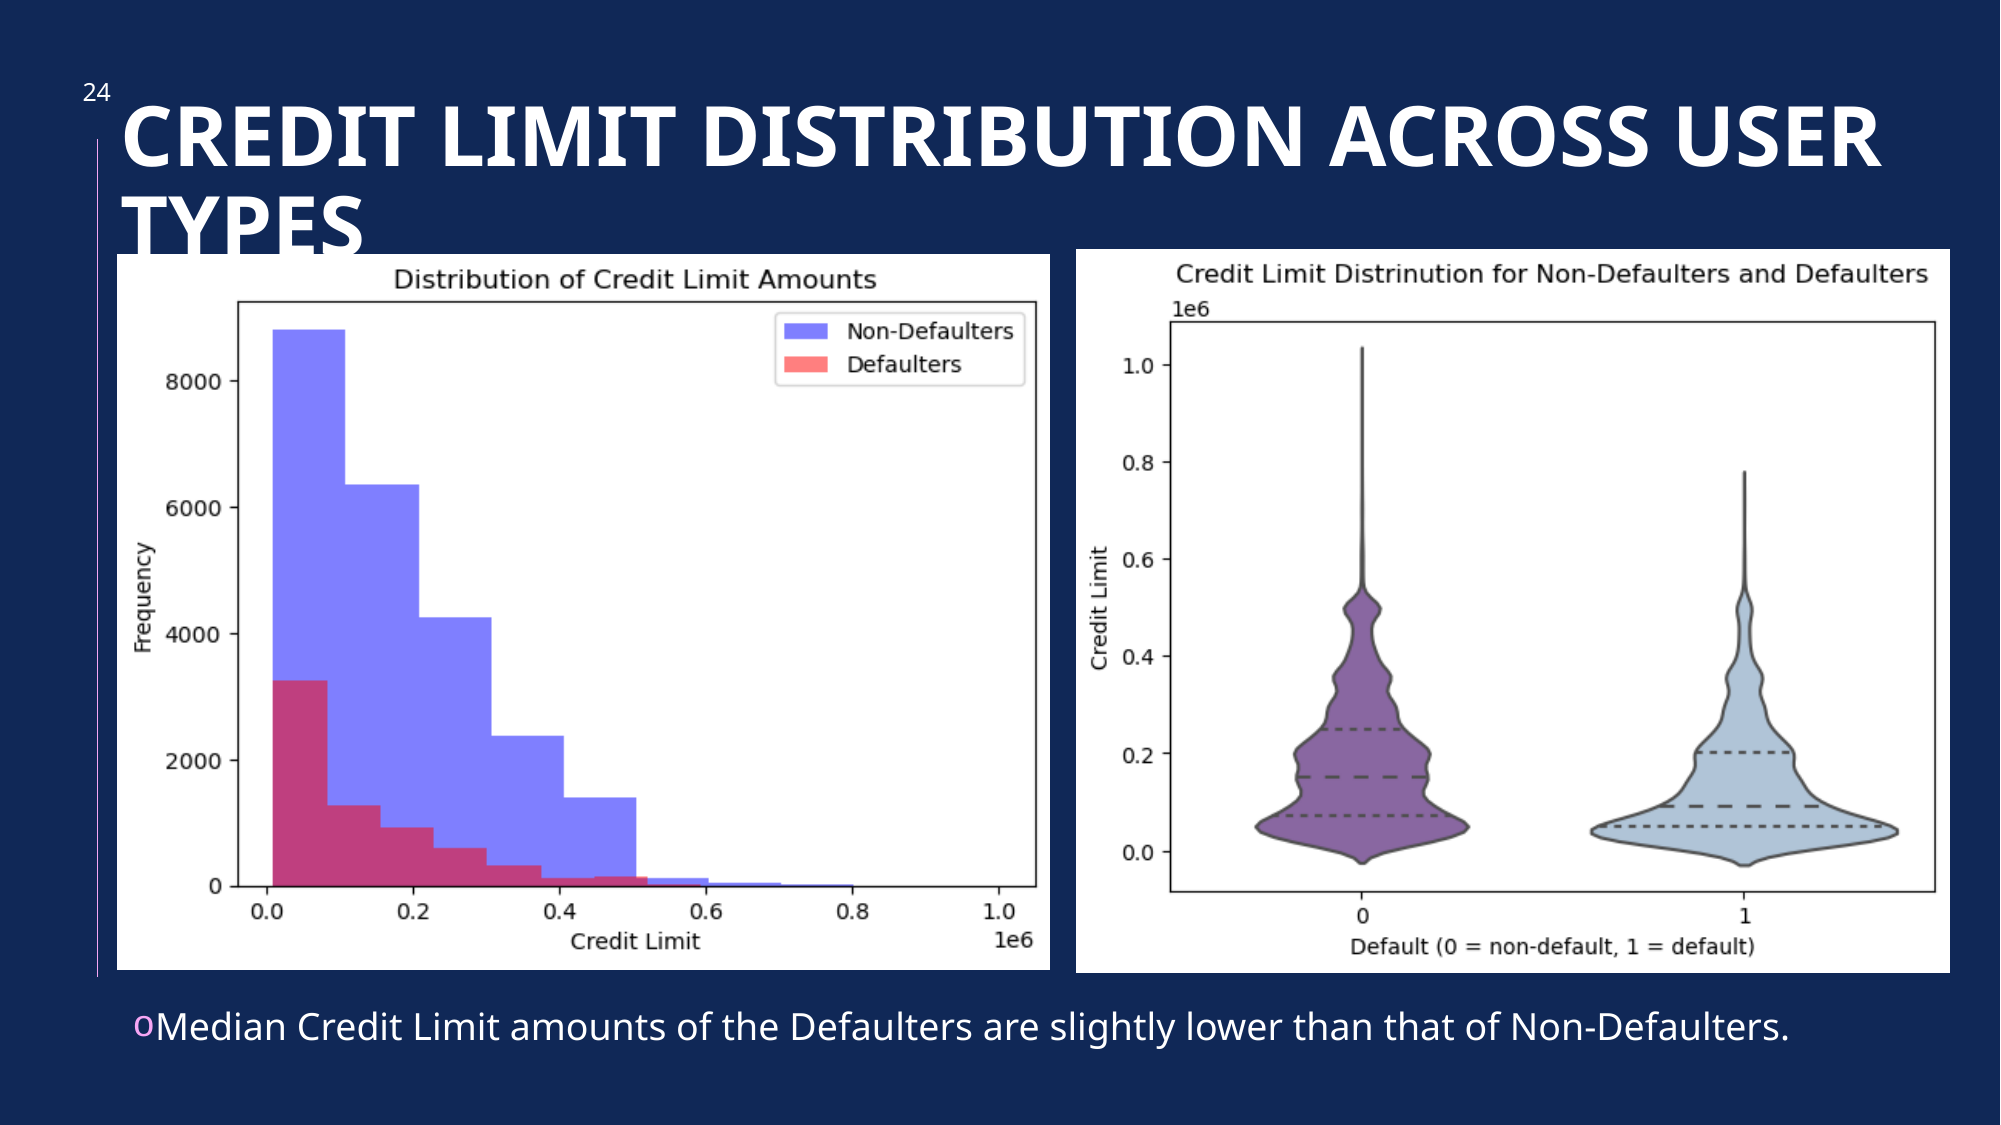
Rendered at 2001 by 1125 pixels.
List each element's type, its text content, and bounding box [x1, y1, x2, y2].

picture [1076, 249, 1950, 973]
slide_number 24 [53, 67, 140, 119]
text_box CREDIT LIMIT DISTRIBUTION ACROSS USER TYPES [105, 118, 1998, 250]
picture [117, 254, 1050, 970]
text_box Median Credit Limit amounts of the Defaulters are slightly lower than that of Non-Defaulters. [117, 1000, 1925, 1084]
